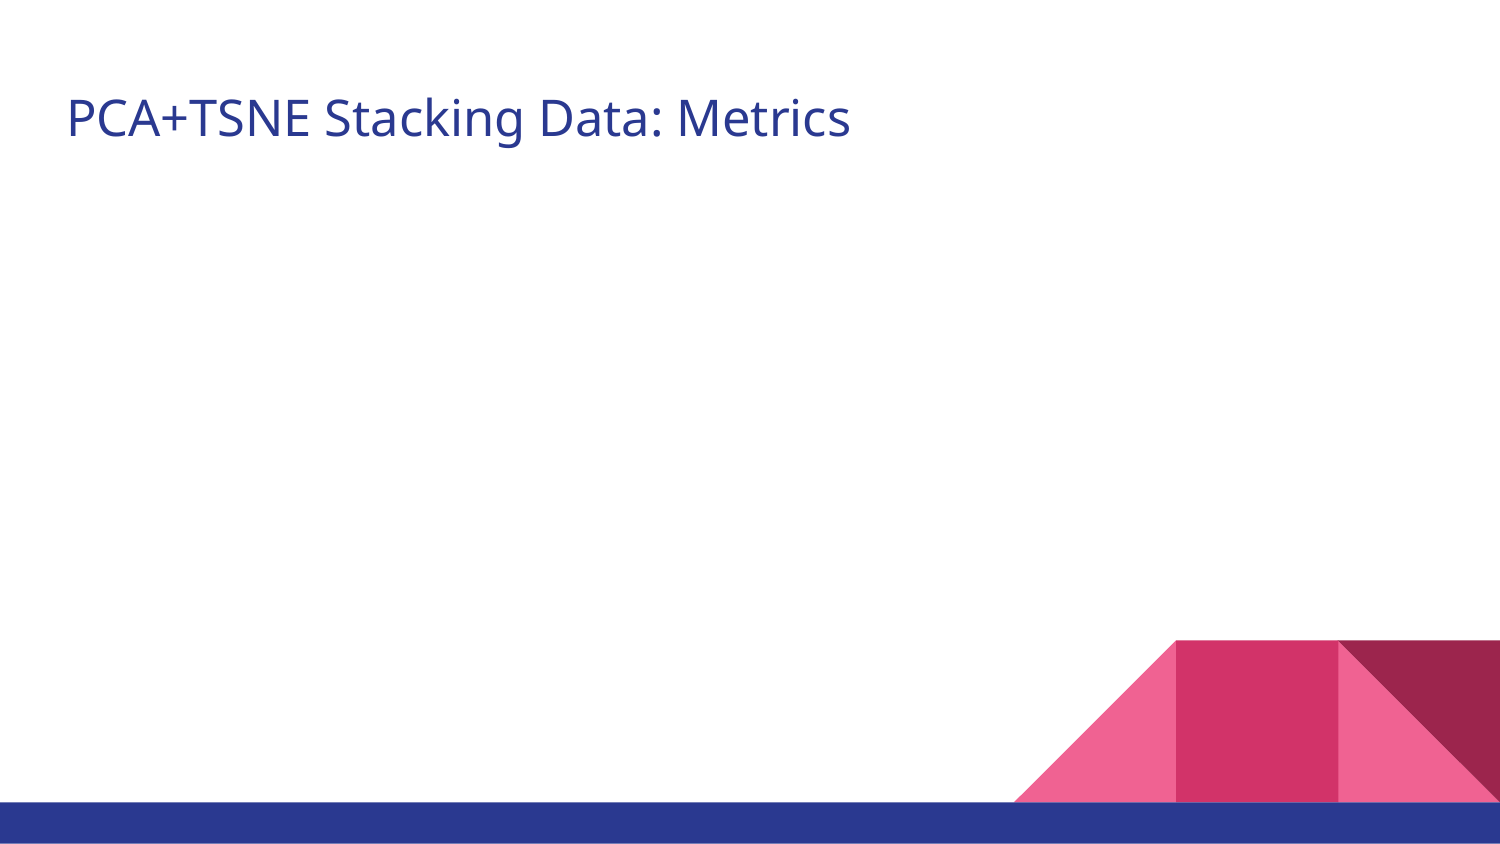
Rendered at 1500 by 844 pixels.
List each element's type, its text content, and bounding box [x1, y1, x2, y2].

title PCA+TSNE Stacking Data: Metrics [51, 67, 1449, 167]
